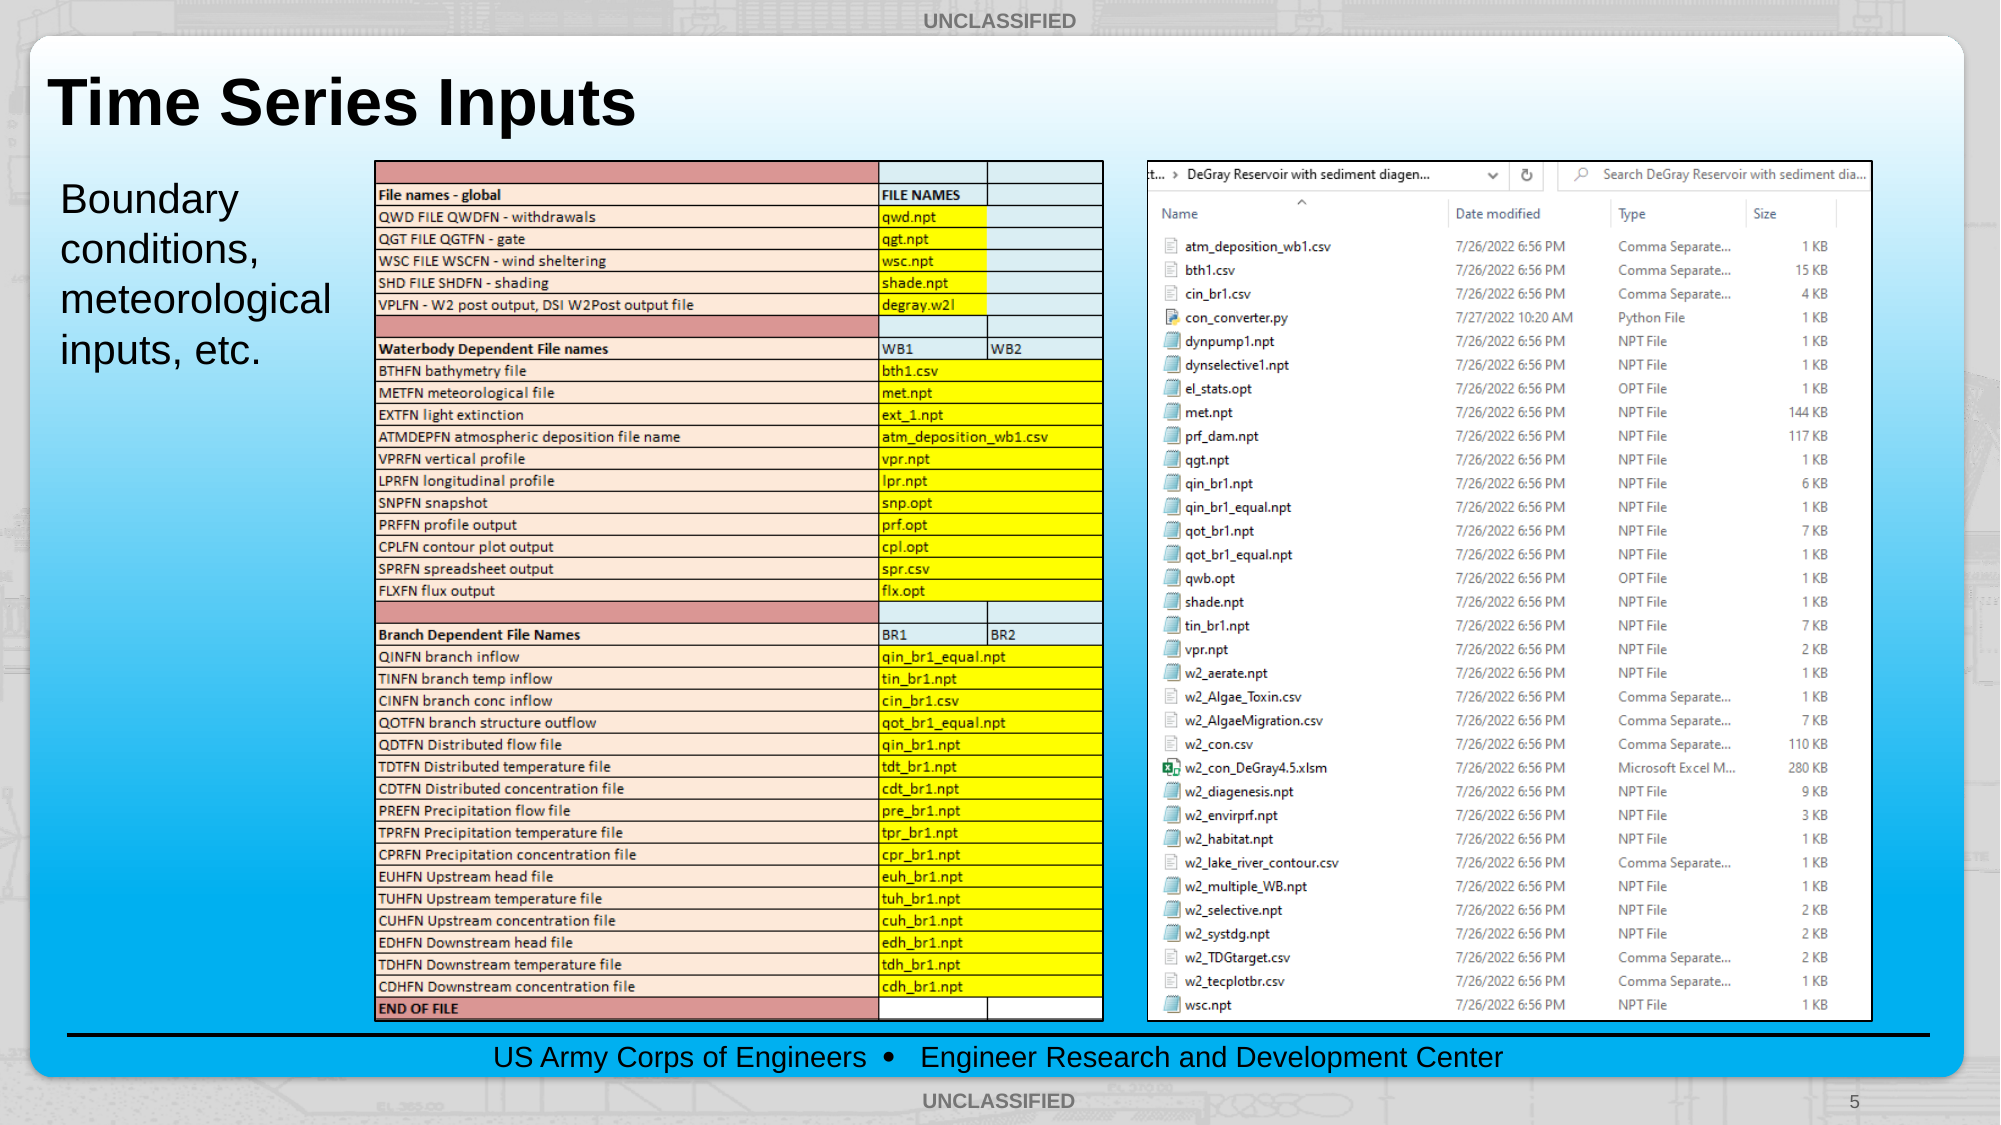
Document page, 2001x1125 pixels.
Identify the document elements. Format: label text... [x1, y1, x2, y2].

picture [1148, 161, 1872, 1021]
picture [375, 161, 1103, 1021]
text_box Boundary conditions, meteorological inputs, etc. [45, 164, 371, 380]
slide_number 5 [1830, 1077, 1998, 1125]
picture [0, 0, 2000, 1125]
title Time Series Inputs [31, 32, 1866, 166]
